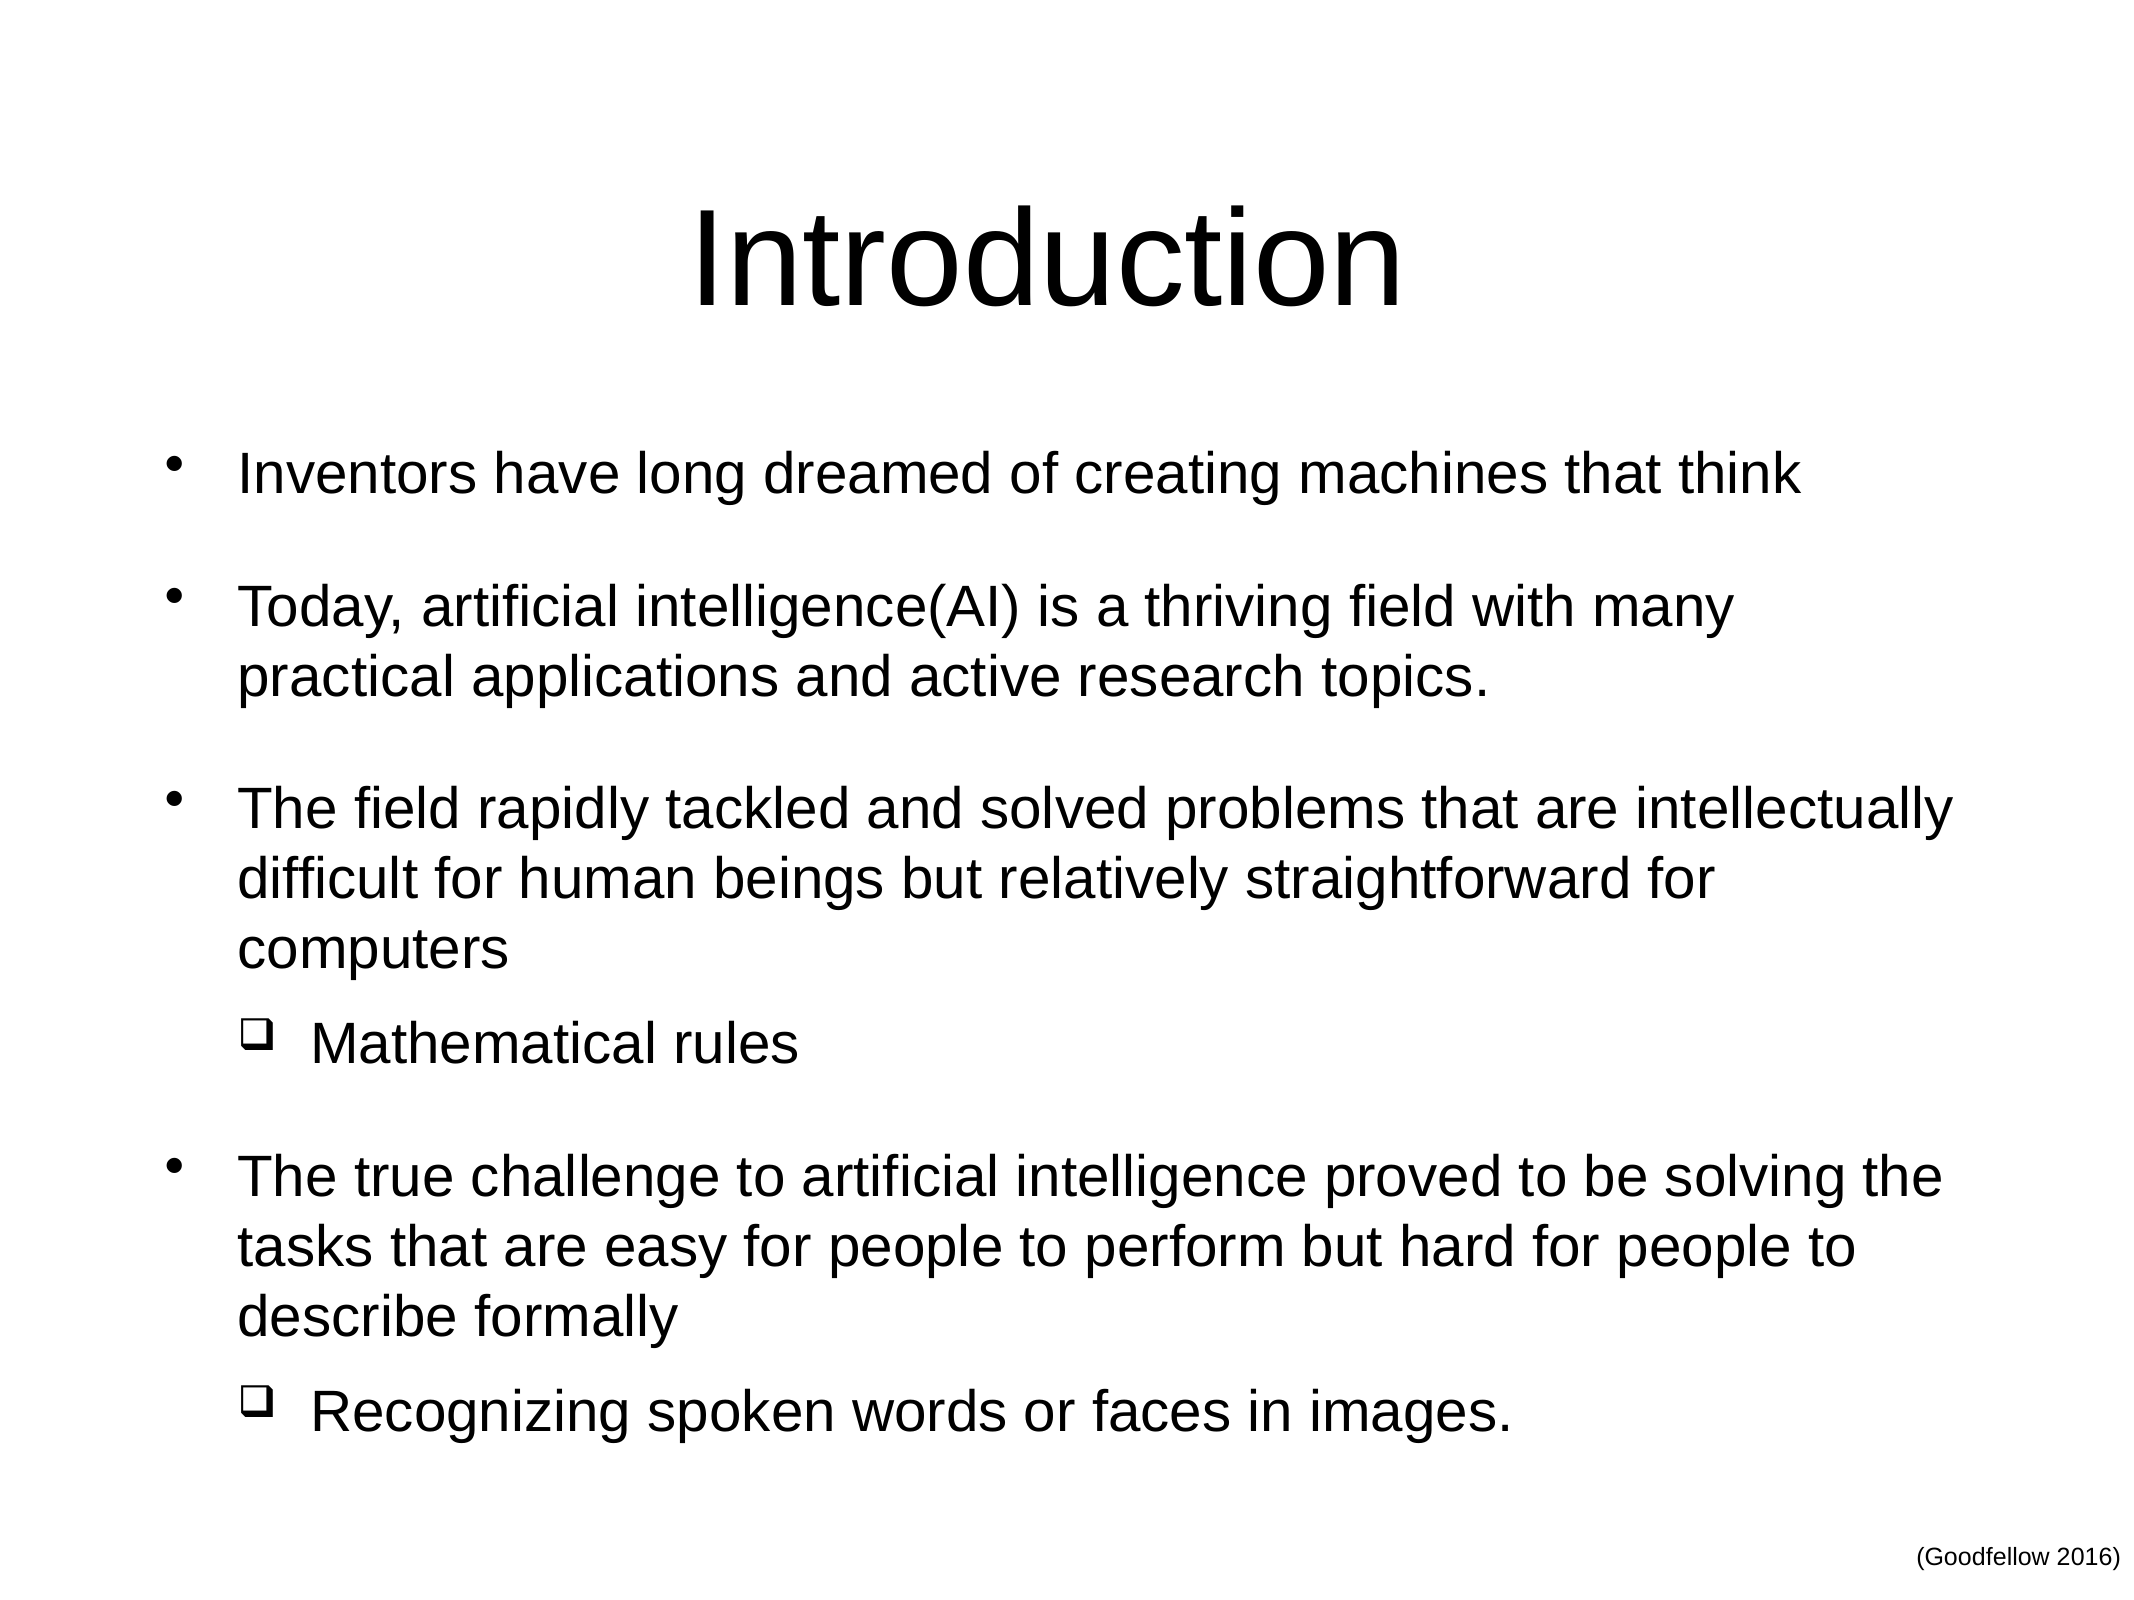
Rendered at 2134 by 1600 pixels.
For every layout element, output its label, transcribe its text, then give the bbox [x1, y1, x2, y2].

list Inventors have long dreamed of creating machines that think Today, artiﬁcial intelligence(AI) is a thriving ﬁeld with many practical applications and active research topics. The field rapidly tackled and solved problems that are intellectually difficult for human beings but relatively straightforward for computers Mathematical rules The true challenge to artificial intelligence proved to be solving the tasks that are easy for people to perform but hard for people to describe formally Recognizing spoken words or faces in images. [155, 426, 1978, 1459]
title Introduction [155, 72, 1978, 426]
